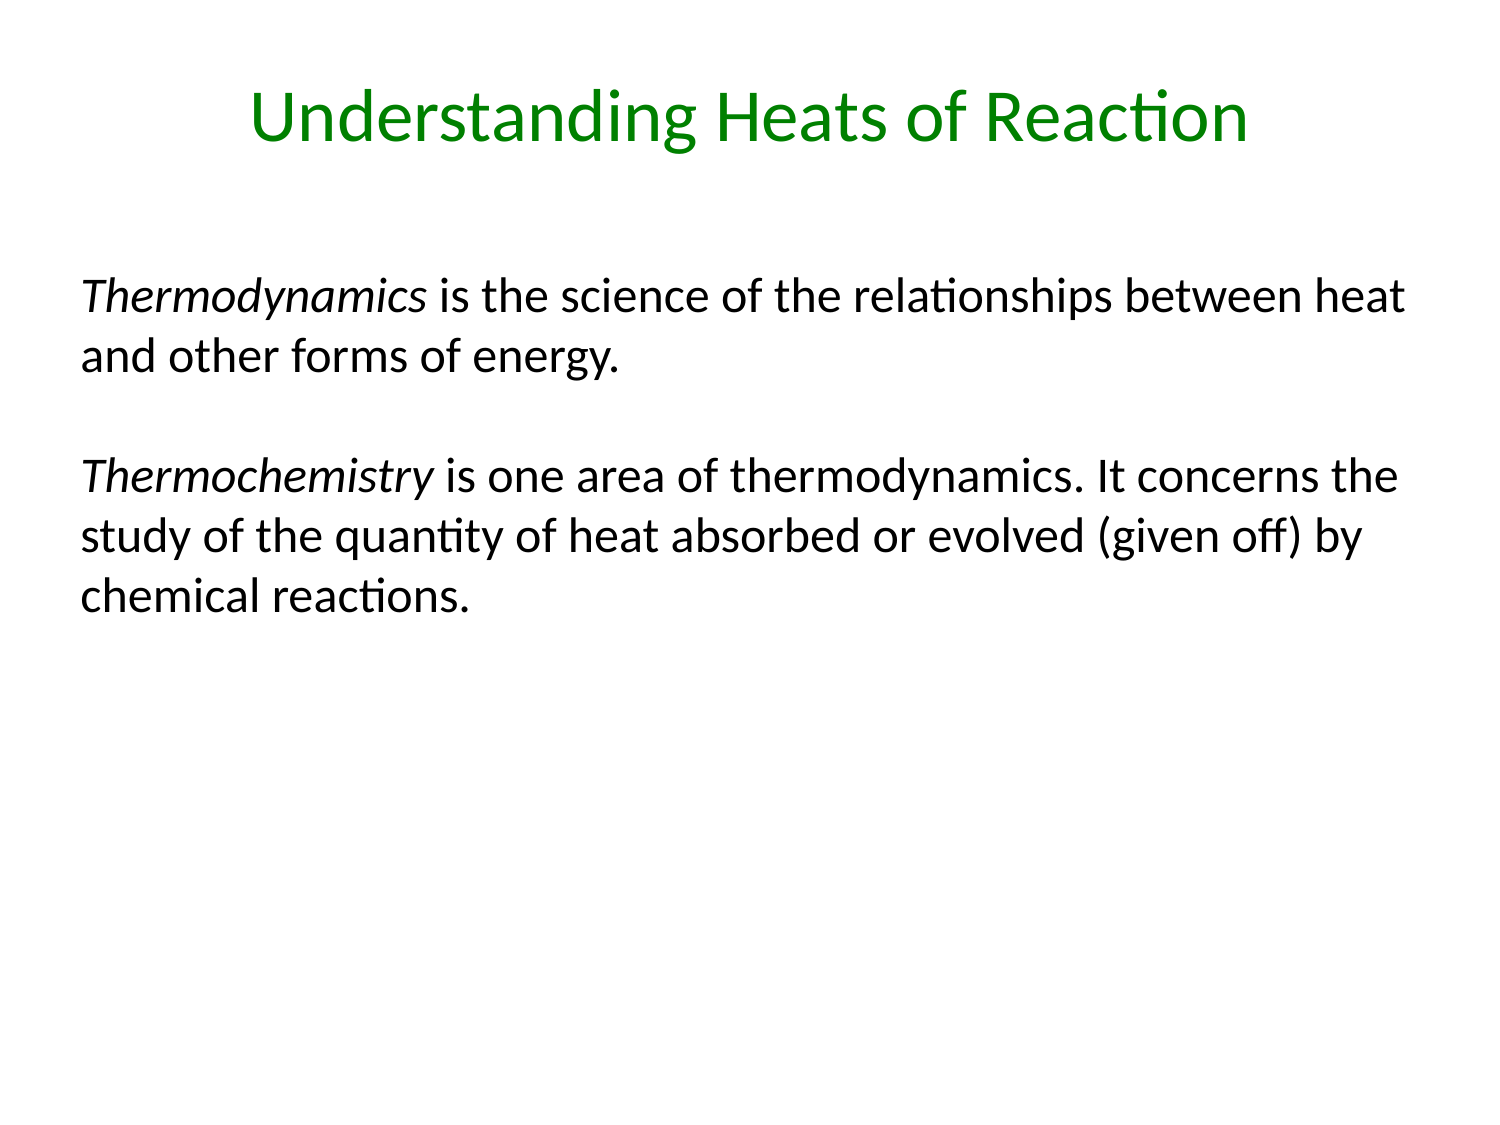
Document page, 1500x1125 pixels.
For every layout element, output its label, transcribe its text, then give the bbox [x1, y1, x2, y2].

title Understanding Heats of Reaction [75, 17, 1425, 206]
text_box Thermodynamics is the science of the relationships between heat and other forms of energy. Thermochemistry is one area of thermodynamics. It concerns the study of the quantity of heat absorbed or evolved (given off) by chemical reactions. [65, 255, 1459, 746]
